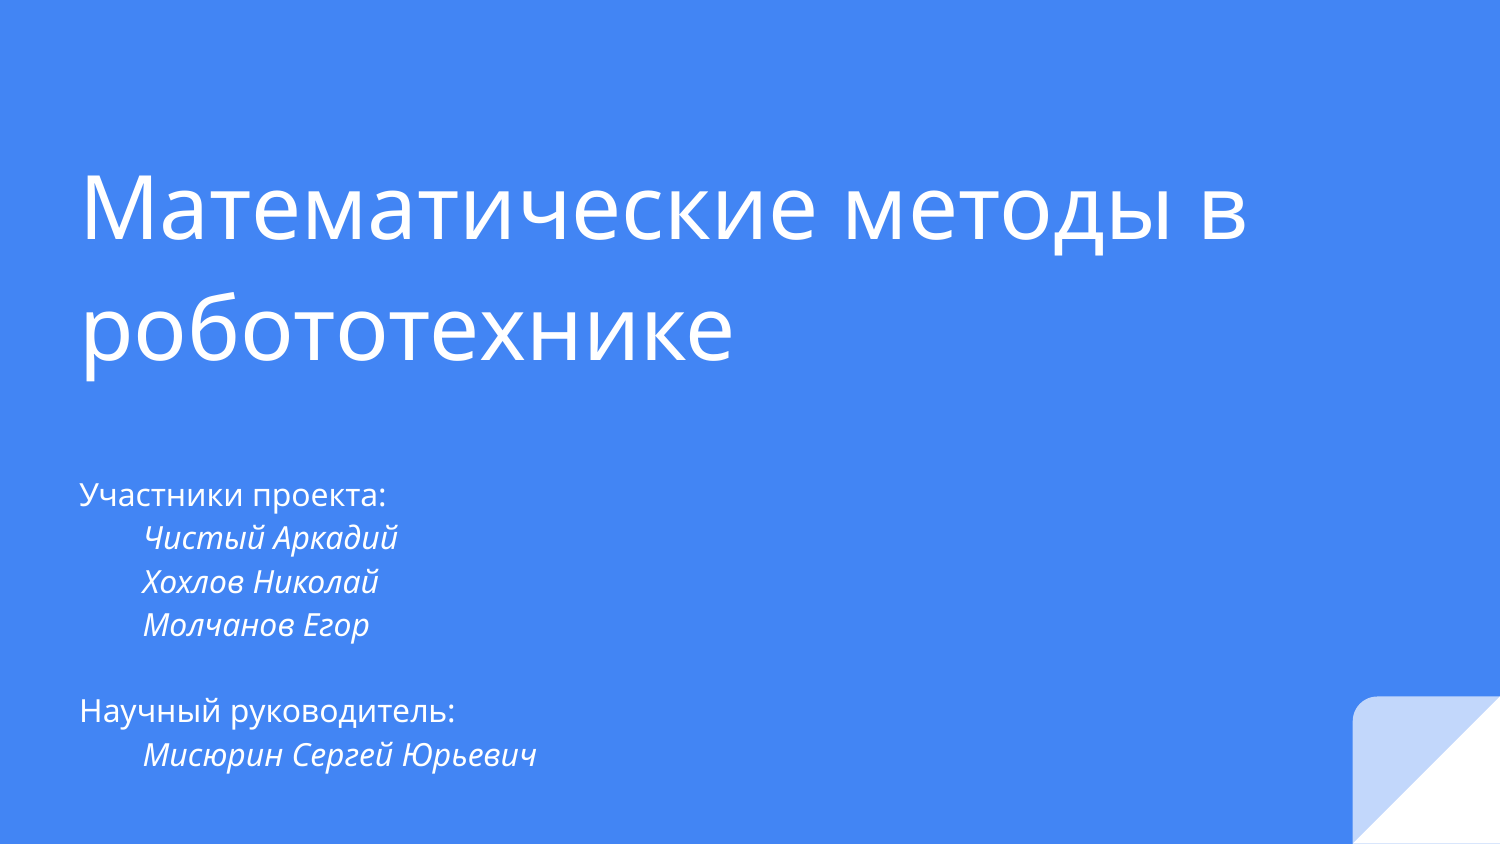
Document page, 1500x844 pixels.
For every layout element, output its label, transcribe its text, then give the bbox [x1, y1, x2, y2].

subtitle Участники проекта: Чистый Аркадий Хохлов Николай Молчанов Егор Научный руководитель: Мисюрин Сергей Юрьевич [64, 457, 1413, 792]
title Математические методы в робототехнике [64, 129, 1413, 402]
